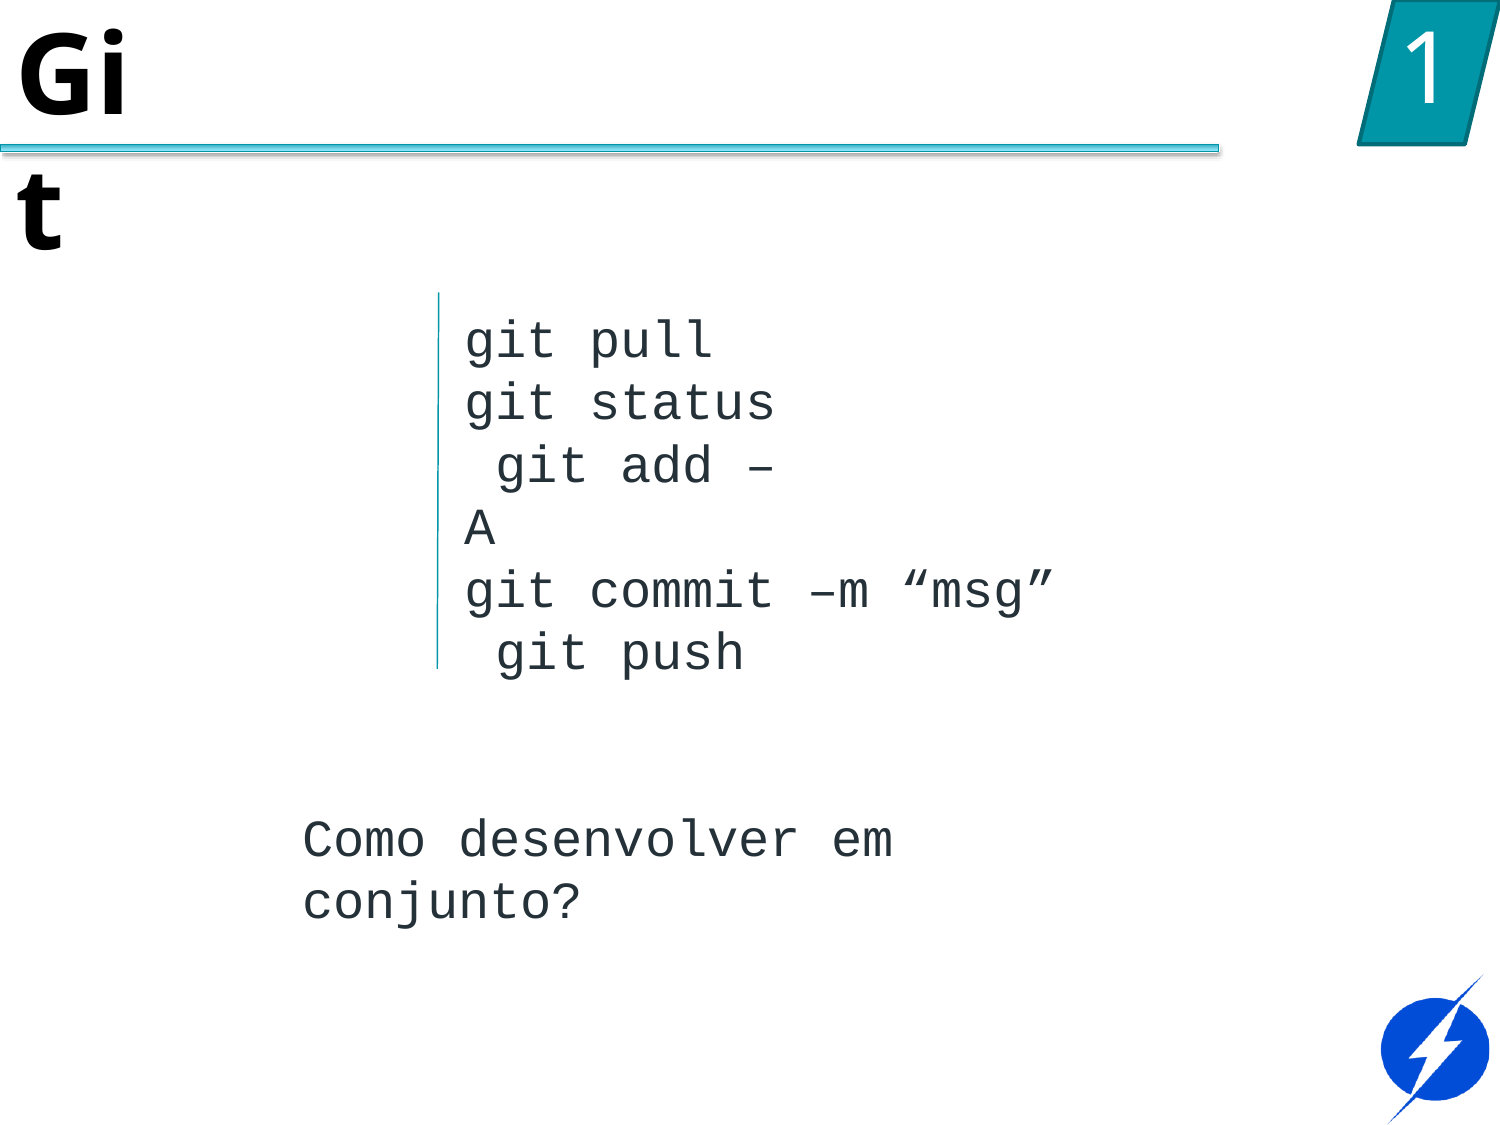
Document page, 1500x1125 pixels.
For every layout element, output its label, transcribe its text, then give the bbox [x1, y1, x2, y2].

title Git [12, 0, 172, 140]
text_box [1380, 973, 1490, 1125]
title Git [12, 170, 172, 273]
text_box git pull git status git add –A git commit –m “msg” git push Como desenvolver em conjunto? [300, 303, 1211, 930]
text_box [0, 141, 1226, 162]
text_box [1356, 0, 1500, 149]
